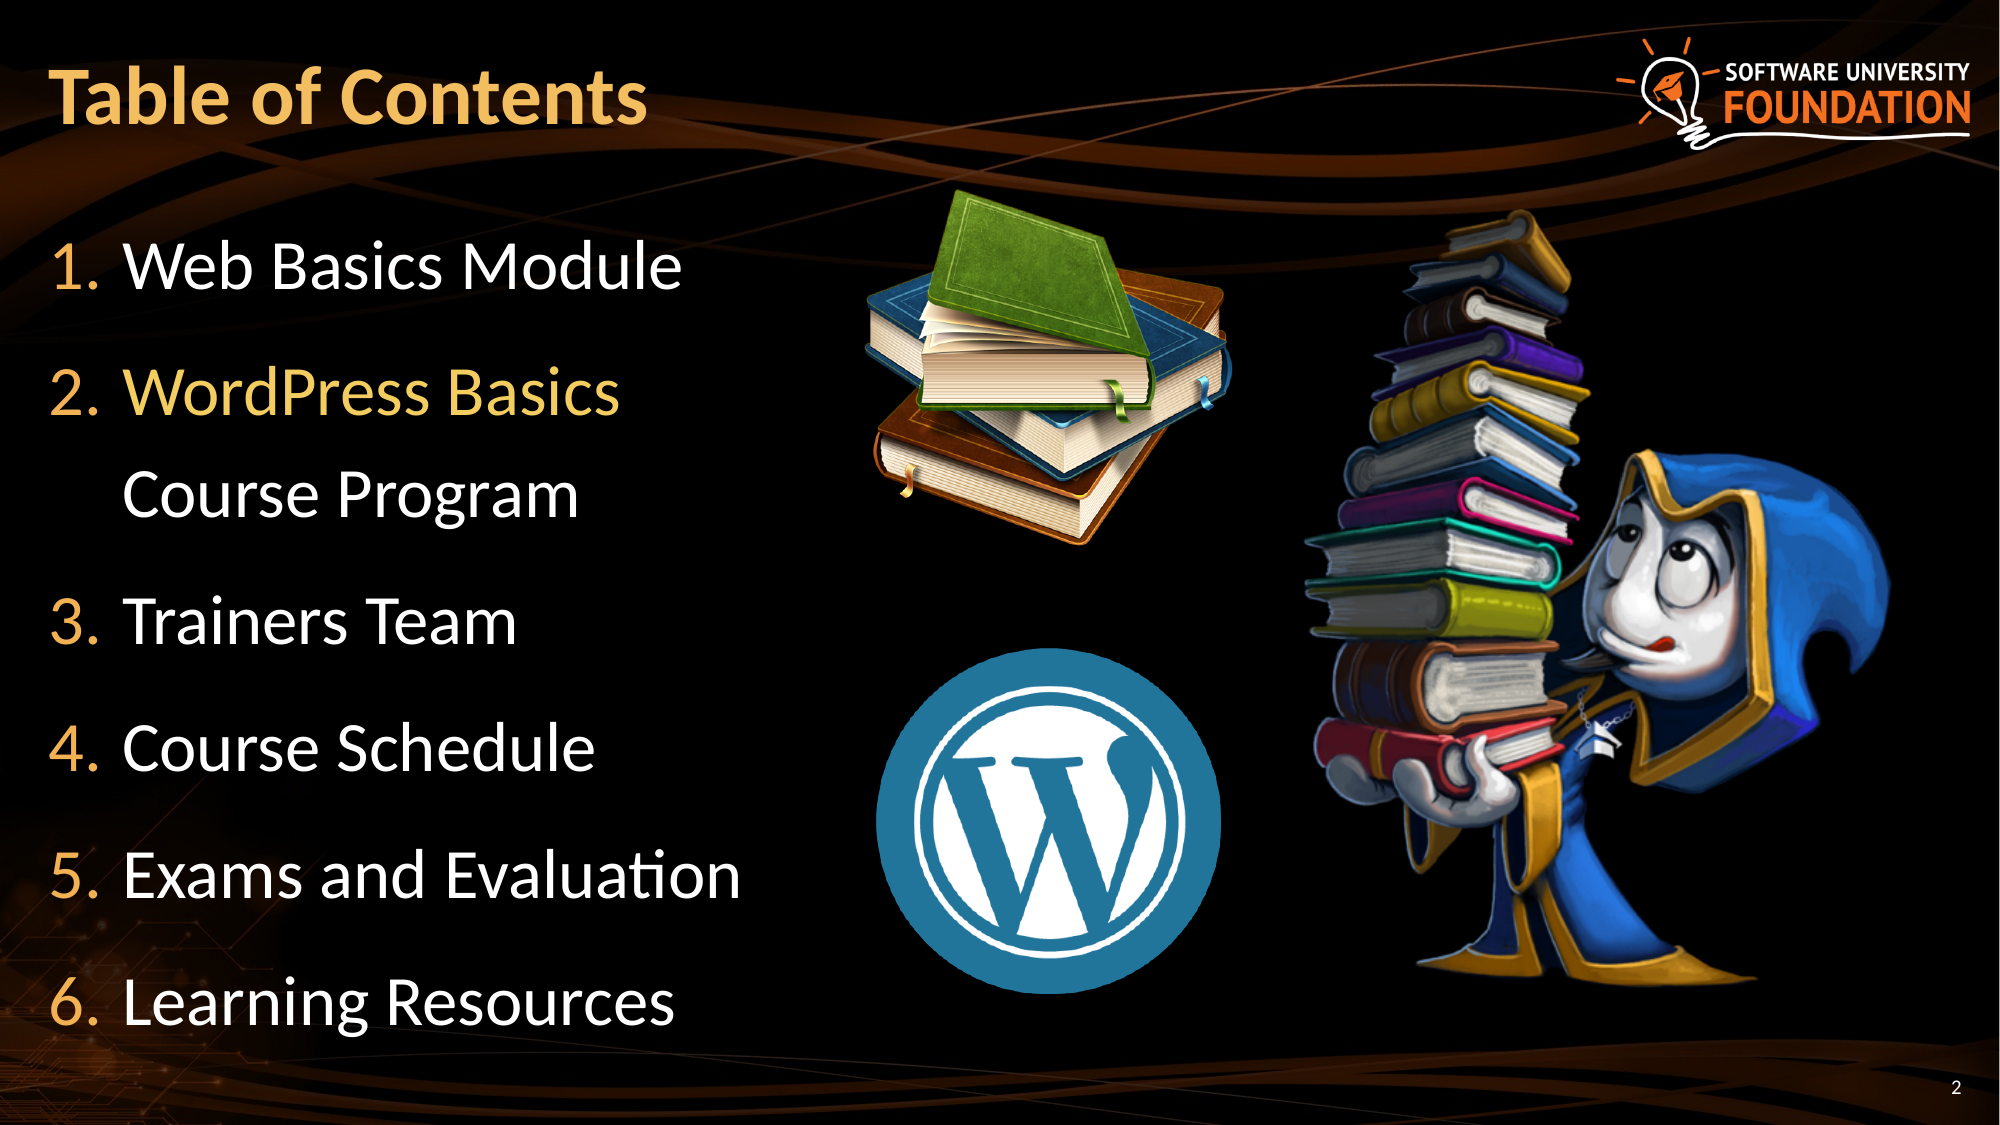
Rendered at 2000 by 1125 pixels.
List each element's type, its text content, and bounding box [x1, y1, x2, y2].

picture [0, 0, 2000, 1125]
title Table of Contents [30, 6, 1602, 189]
list Web Basics Module WordPress Basics Course Program Trainers Team Course Schedule Exams and Evaluation Learning Resources [31, 195, 1968, 1103]
